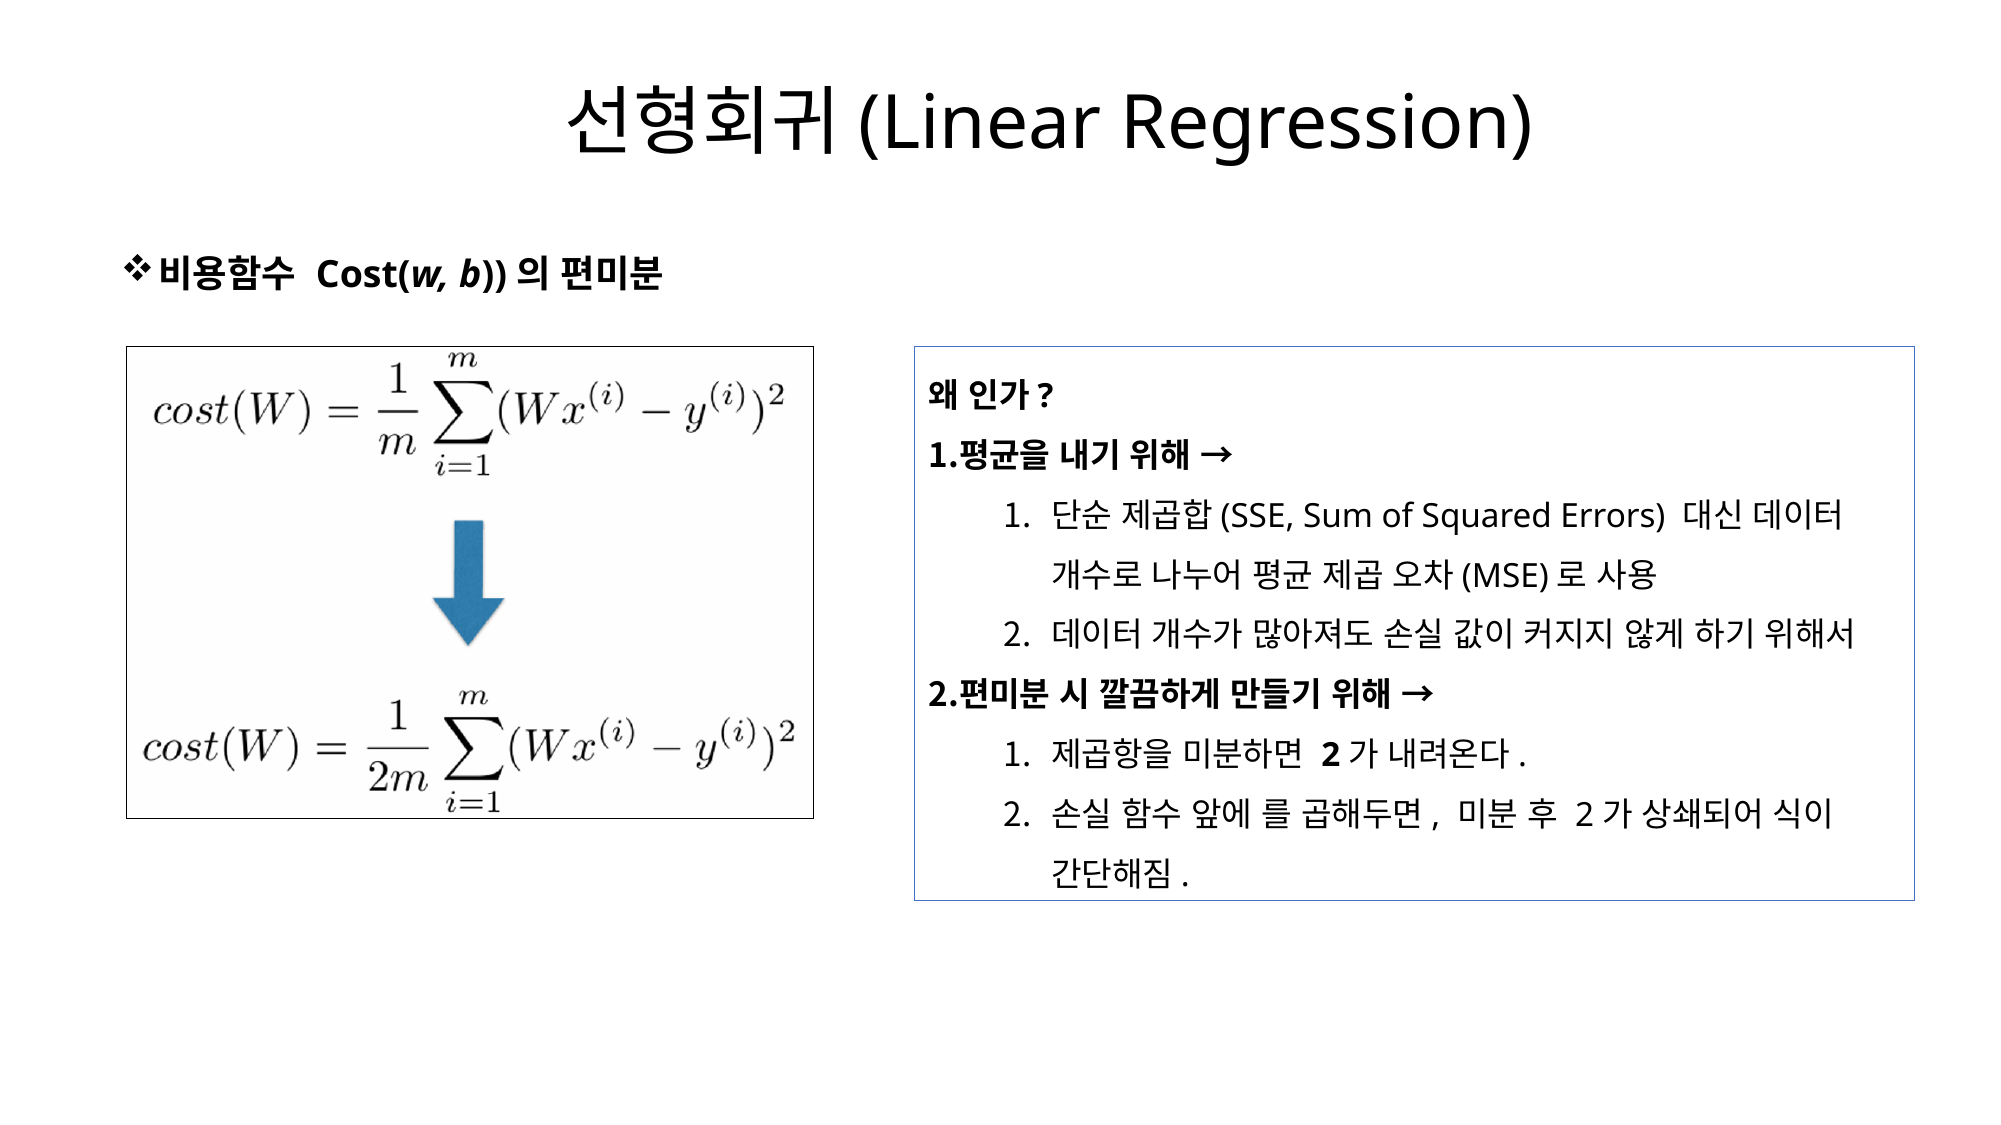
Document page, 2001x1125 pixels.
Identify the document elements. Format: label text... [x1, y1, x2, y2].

text_box 선형회귀(Linear Regression) [550, 65, 1665, 171]
text_box 비용함수 Cost(w, b))의 편미분 [105, 219, 870, 336]
picture [126, 346, 814, 819]
